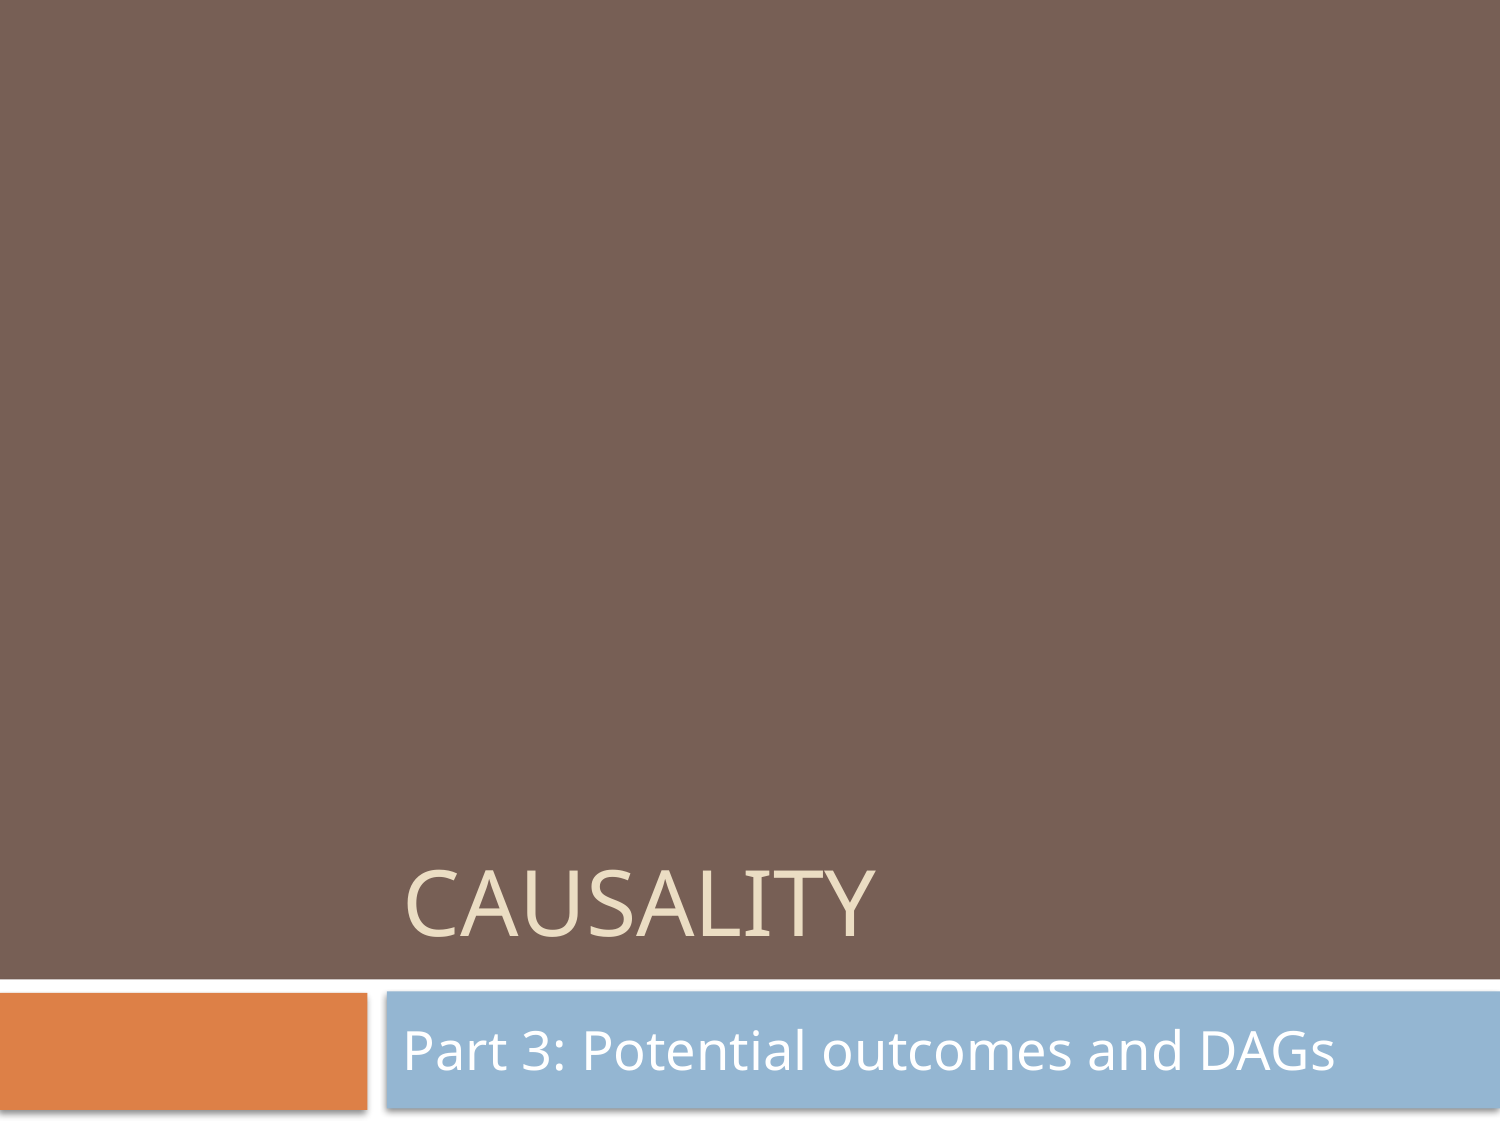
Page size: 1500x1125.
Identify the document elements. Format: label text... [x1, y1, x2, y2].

title Causality [387, 662, 1450, 963]
subtitle Part 3: Potential outcomes and DAGs [387, 992, 1488, 1105]
